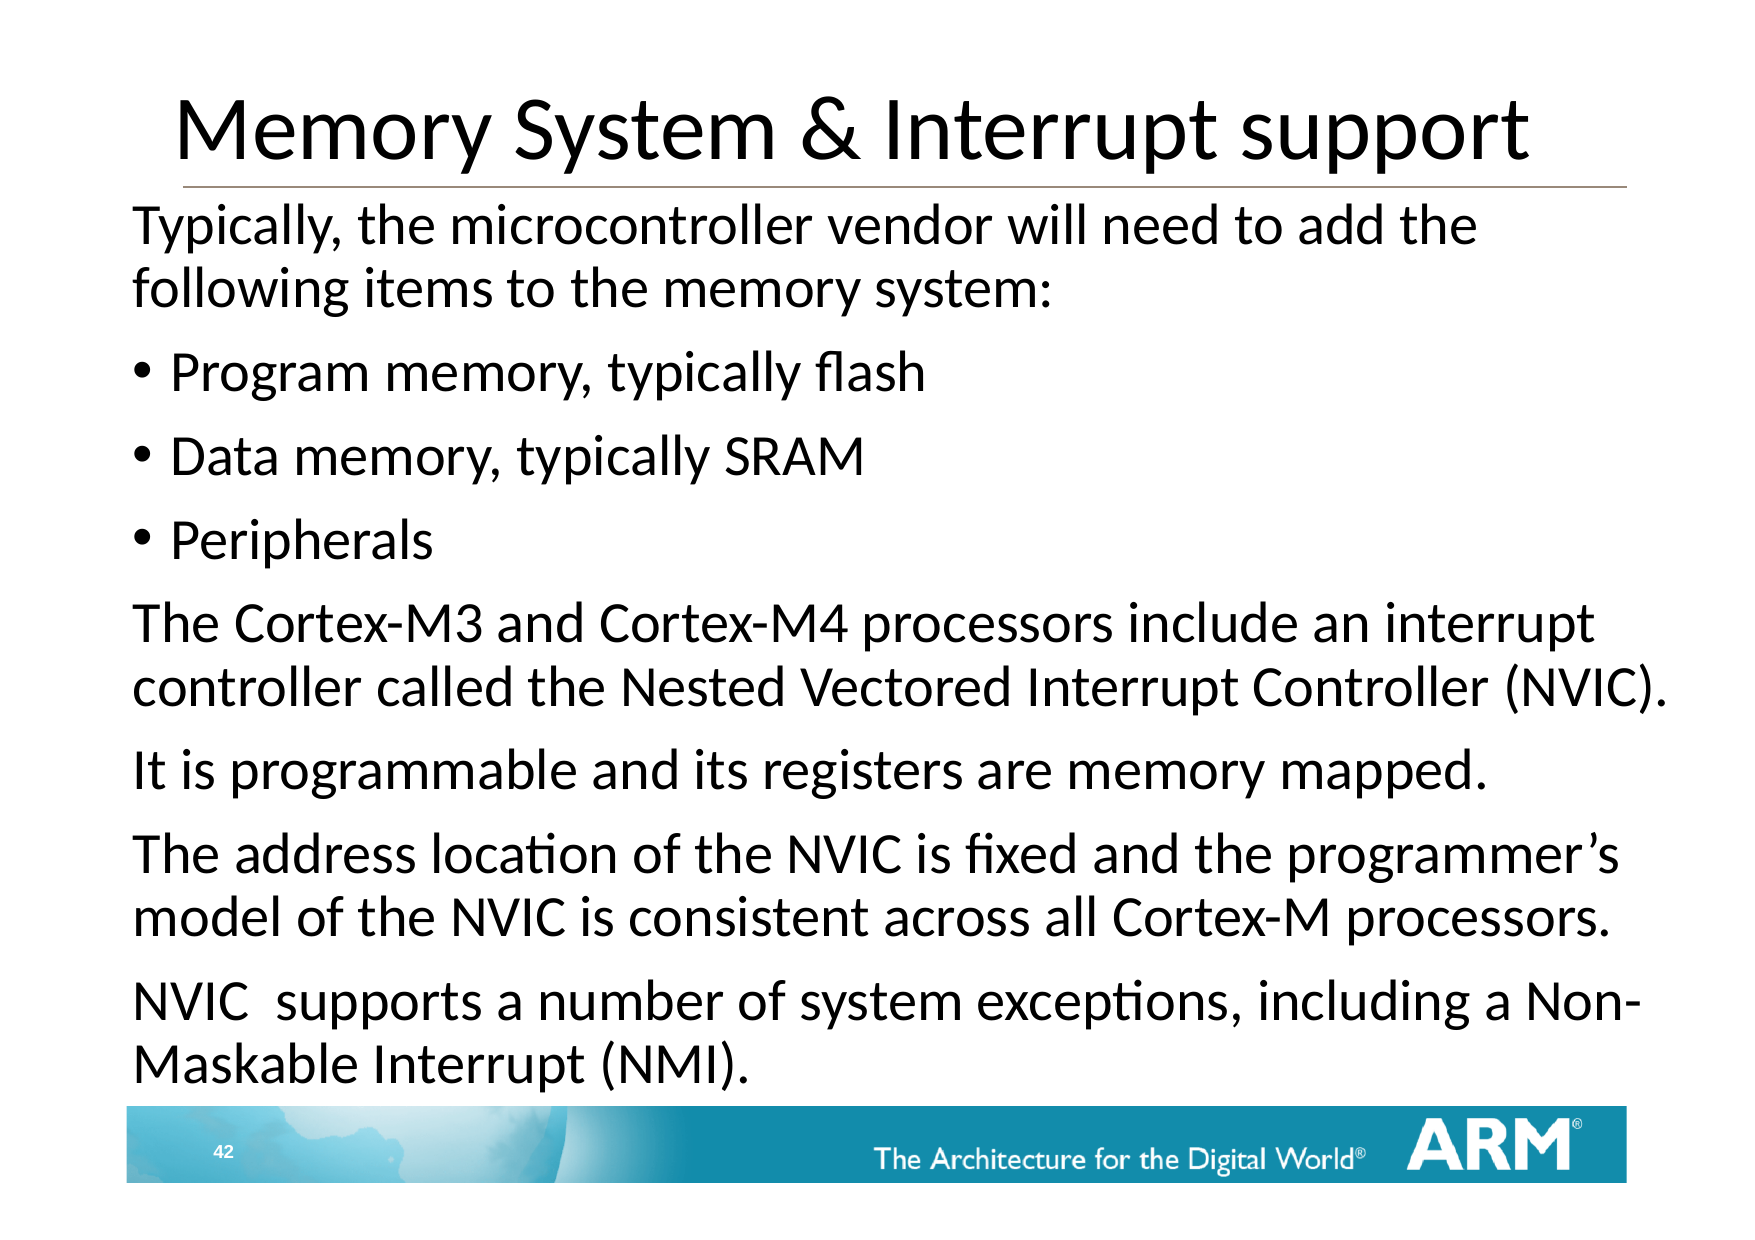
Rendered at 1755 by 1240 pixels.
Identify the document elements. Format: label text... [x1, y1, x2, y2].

title Memory System & Interrupt support [173, 80, 1581, 172]
slide_number 42 [198, 1139, 287, 1187]
picture [126, 1106, 1627, 1183]
list Typically, the microcontroller vendor will need to add the following items to the memory system: Program memory, typically flash Data memory, typically SRAM Peripherals The Cortex-M3 and Cortex-M4 processors include an interrupt controller called the Nested Vectored Interrupt Controller (NVIC). It is programmable and its registers are memory mapped. The address location of the NVIC is fixed and the programmer’s model of the NVIC is consistent across all Cortex-M processors. NVIC supports a number of system exceptions, including a Non-Maskable Interrupt (NMI). [132, 194, 1707, 469]
